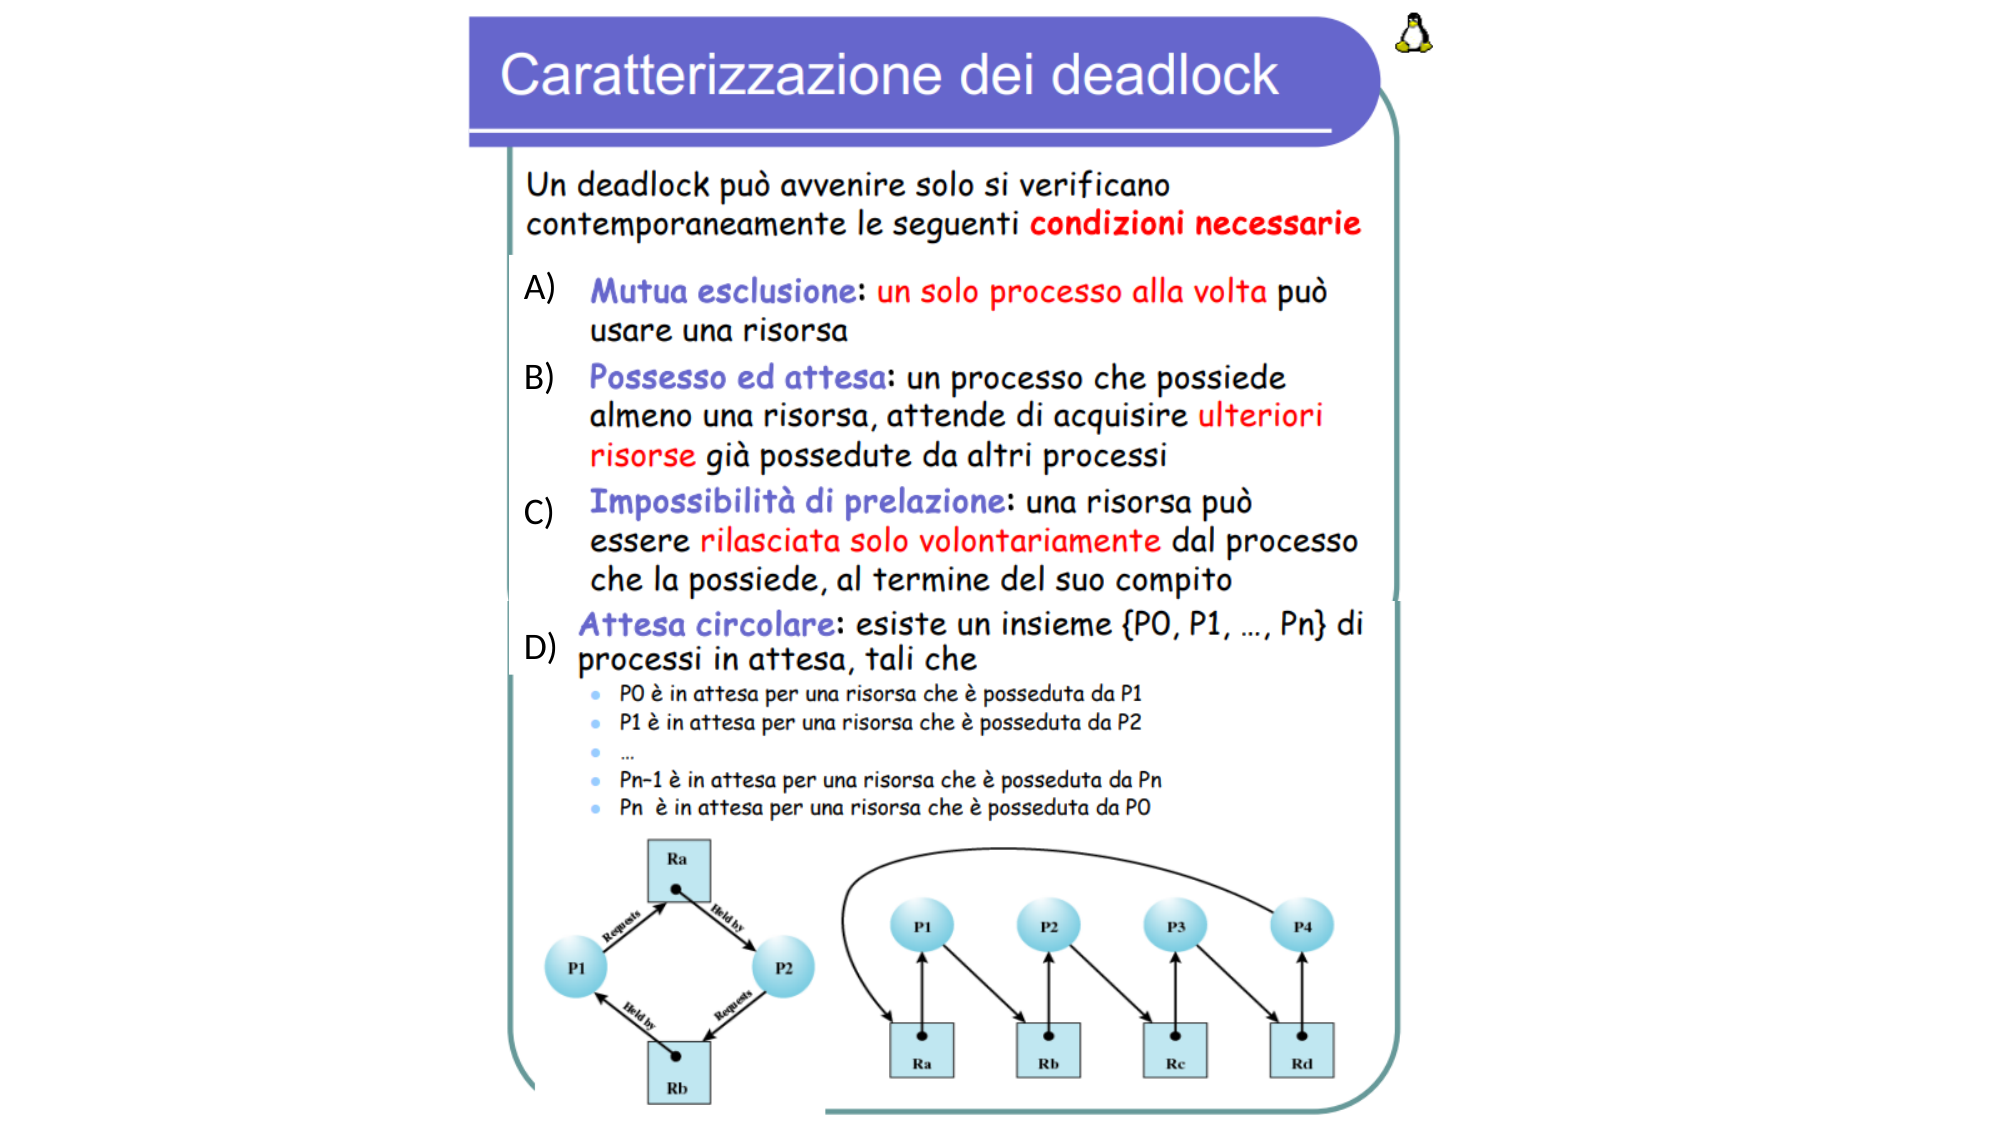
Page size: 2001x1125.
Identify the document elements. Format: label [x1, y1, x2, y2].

picture [447, 0, 1453, 1125]
